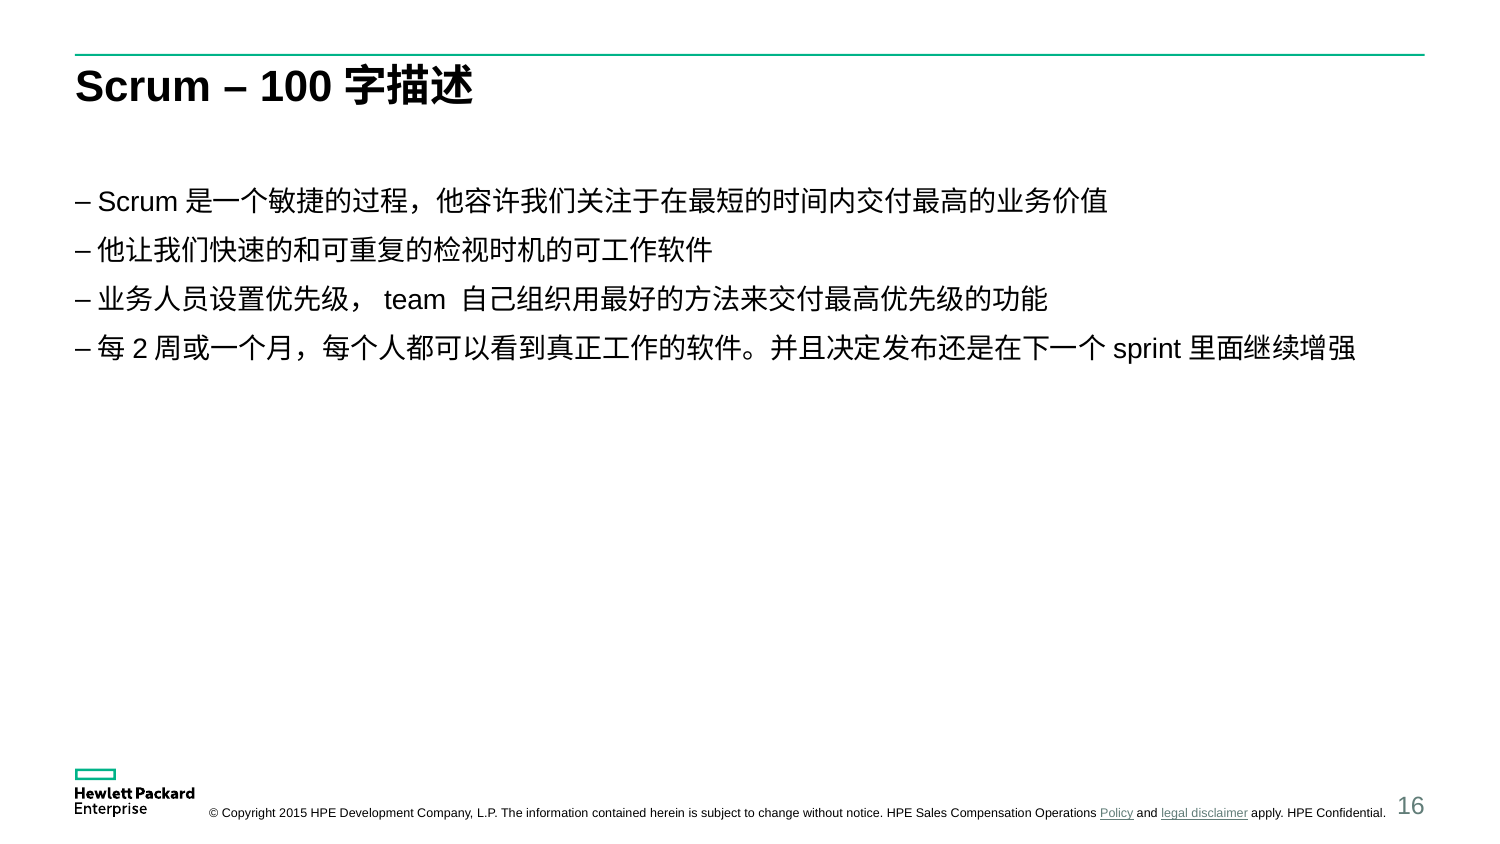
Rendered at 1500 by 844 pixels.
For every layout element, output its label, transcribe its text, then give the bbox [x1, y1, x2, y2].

slide_number 16 [1359, 791, 1425, 820]
list Scrum是一个敏捷的过程，他容许我们关注于在最短的时间内交付最高的业务价值 他让我们快速的和可重复的检视时机的可工作软件 业务人员设置优先级，team 自己组织用最好的方法来交付最高优先级的功能 每2周或一个月，每个人都可以看到真正工作的软件。并且决定发布还是在下一个sprint里面继续增强 [75, 187, 1425, 750]
title Scrum – 100字描述 [75, 63, 1425, 169]
